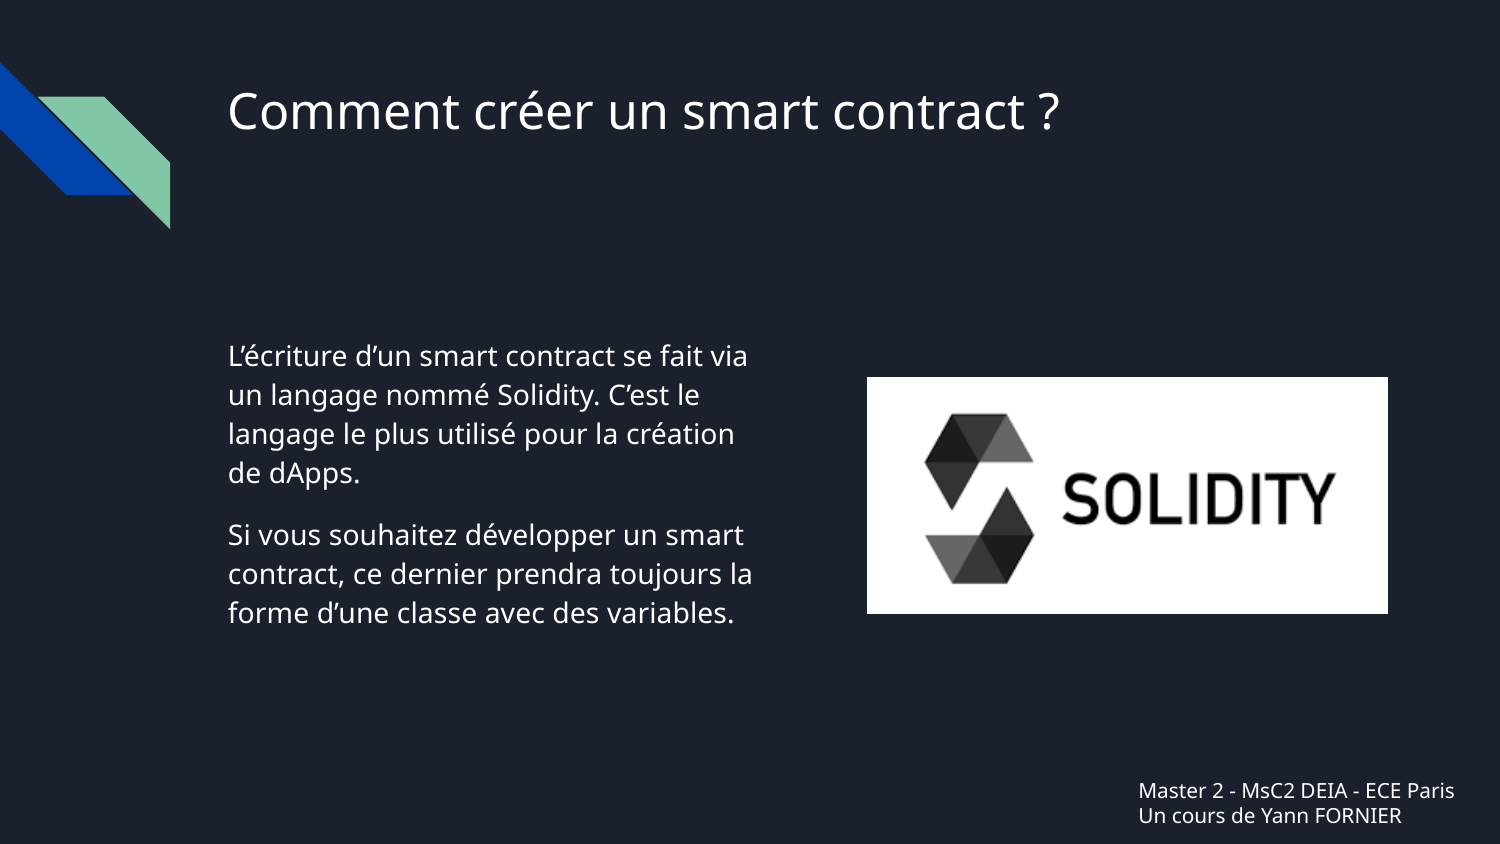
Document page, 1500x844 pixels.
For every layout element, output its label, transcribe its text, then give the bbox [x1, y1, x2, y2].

picture [867, 377, 1389, 615]
text_box Master 2 - MsC2 DEIA - ECE Paris Un cours de Yann FORNIER [1123, 762, 1500, 843]
title Comment créer un smart contract ? [212, 64, 1368, 215]
list L’écriture d’un smart contract se fait via un langage nommé Solidity. C’est le langage le plus utilisé pour la création de dApps. Si vous souhaitez développer un smart contract, ce dernier prendra toujours la forme d’une classe avec des variables. [212, 317, 777, 675]
